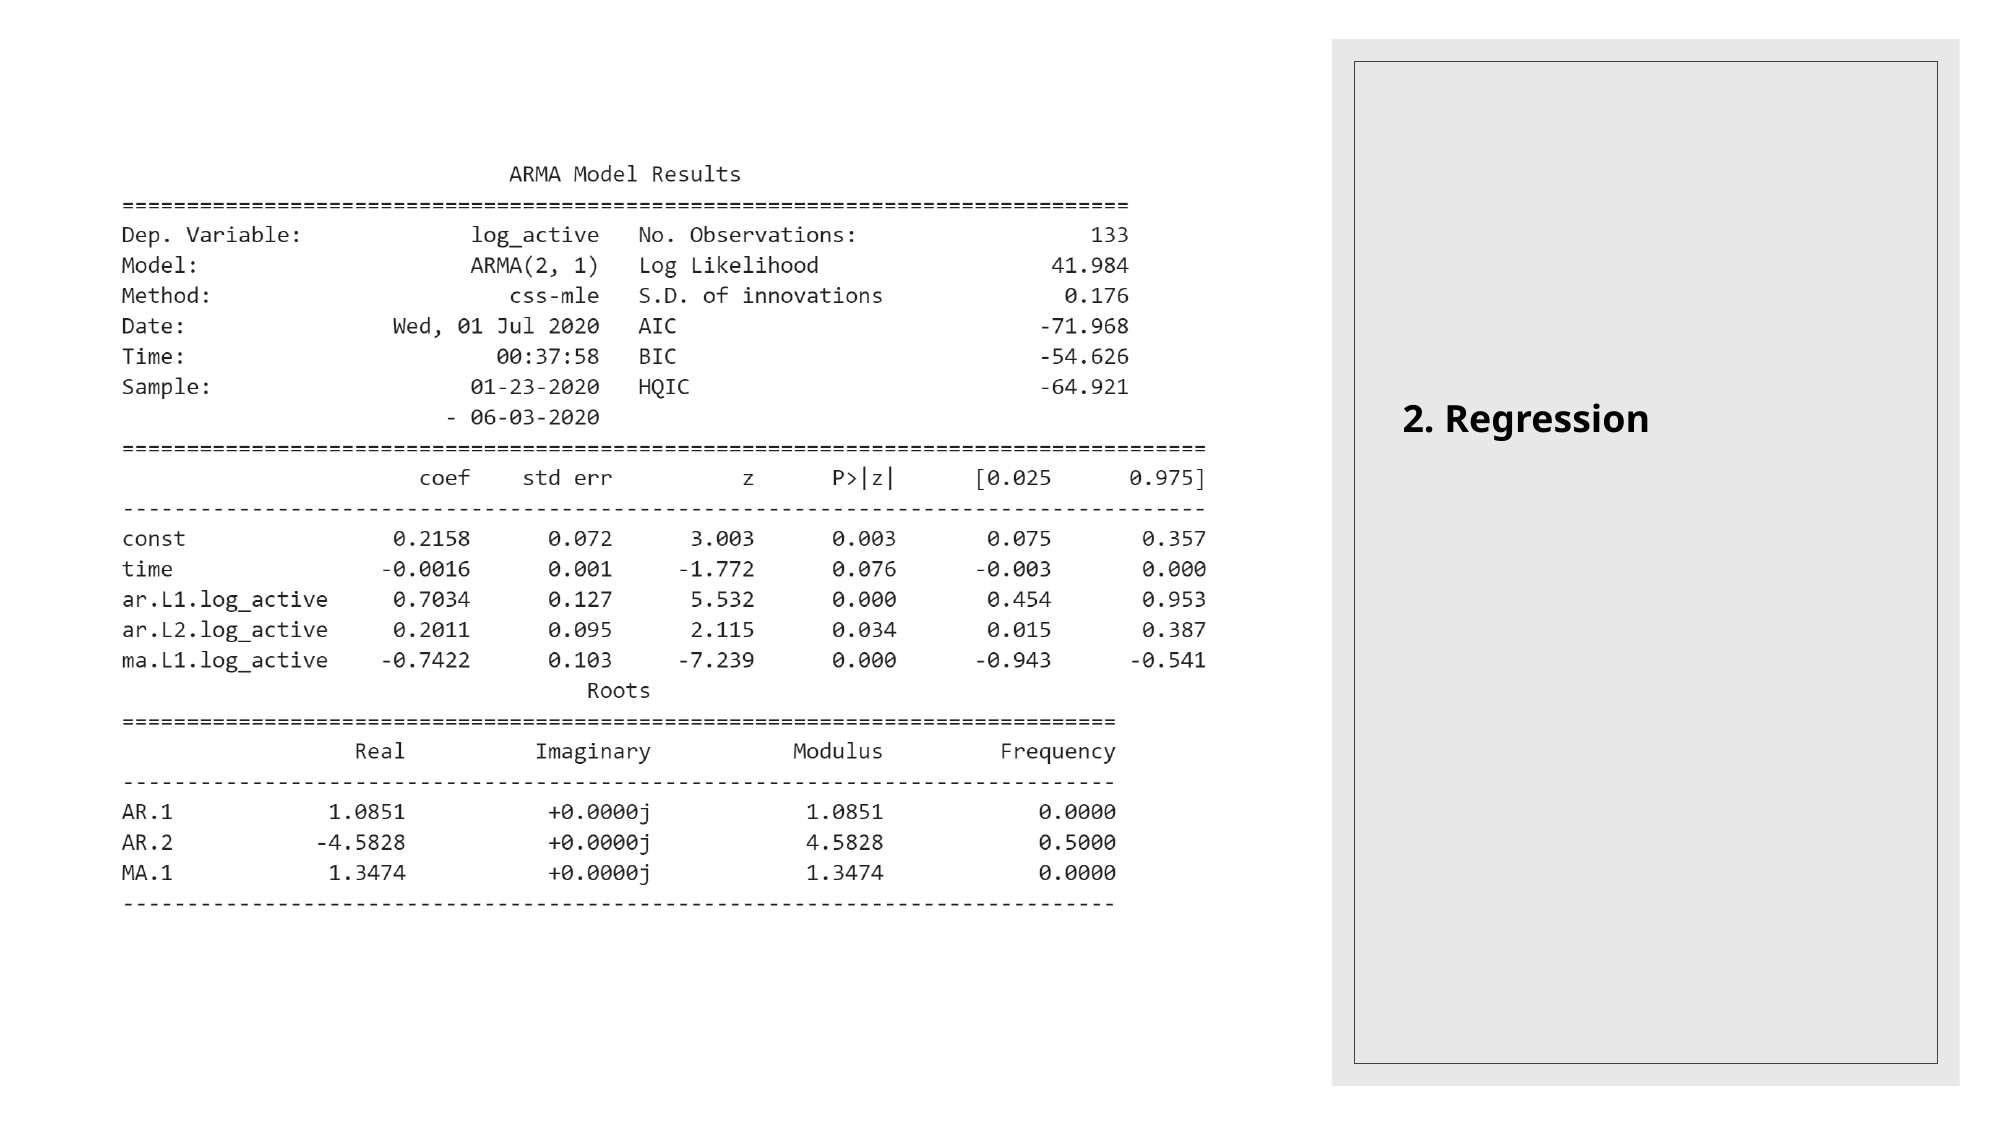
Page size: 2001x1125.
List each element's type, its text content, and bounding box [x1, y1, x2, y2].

list 2. Regression [1387, 383, 1907, 975]
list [112, 161, 1238, 913]
